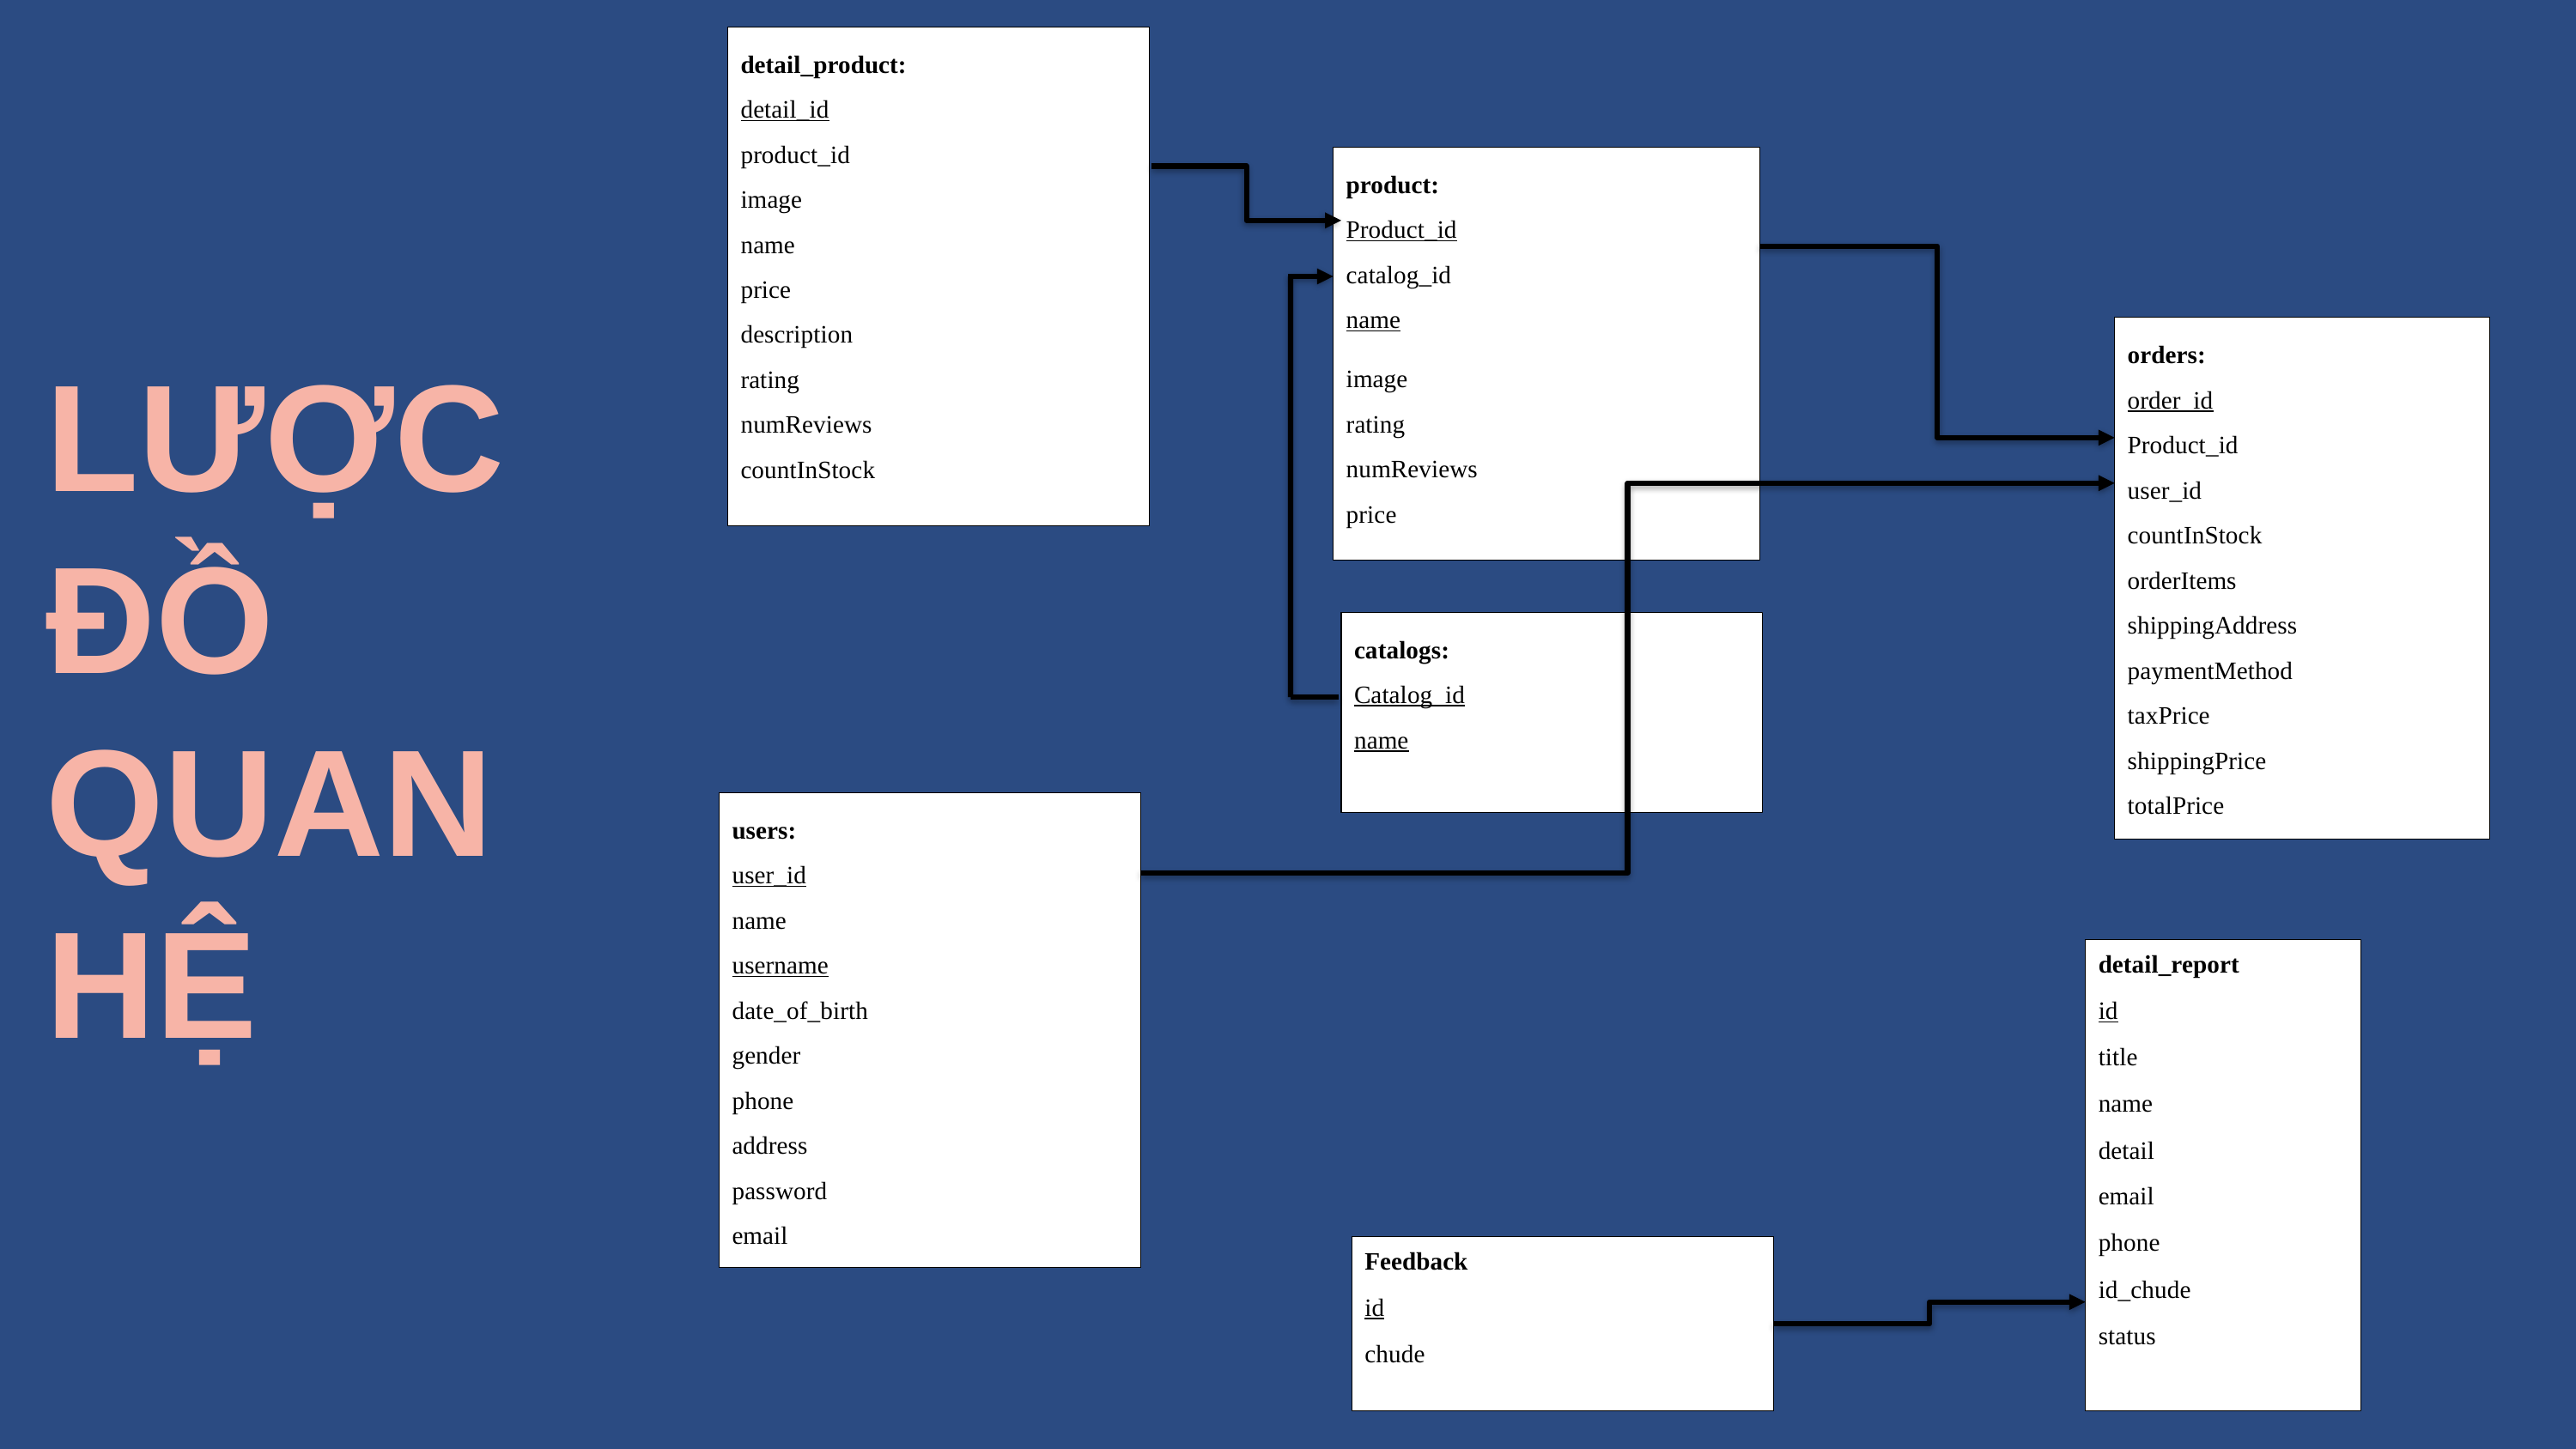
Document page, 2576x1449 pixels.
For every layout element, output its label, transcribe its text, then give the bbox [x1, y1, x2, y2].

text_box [719, 26, 2491, 1411]
text_box LƯỢC ĐỒ QUAN HỆ [46, 339, 536, 1070]
